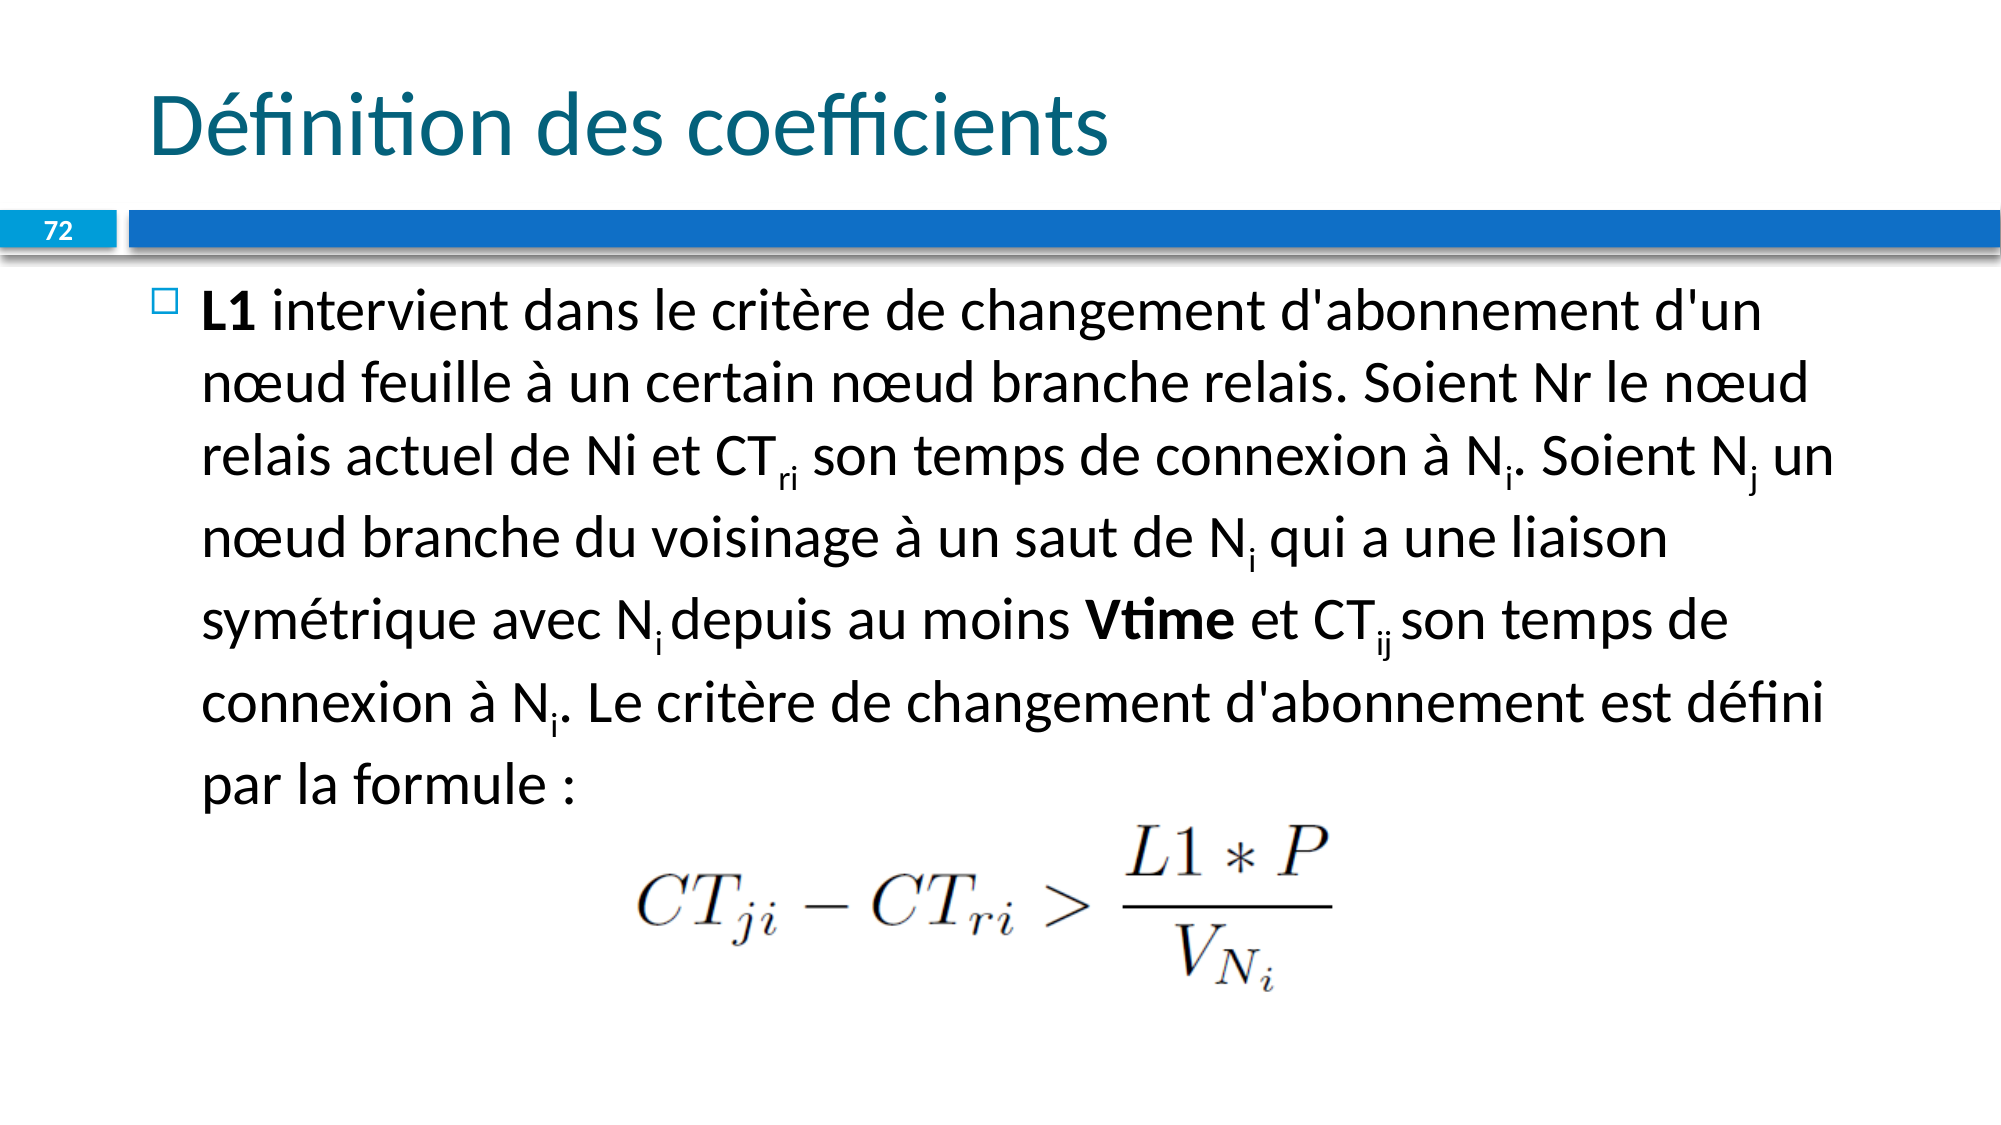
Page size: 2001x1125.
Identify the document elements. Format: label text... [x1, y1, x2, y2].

title Définition des coefficients [133, 37, 1918, 200]
list L1 intervient dans le critère de changement d'abonnement d'un nœud feuille à un certain nœud branche relais. Soient Nr le nœud relais actuel de Ni et CTri son temps de connexion à Ni. Soient Nj un nœud branche du voisinage à un saut de Ni qui a une liaison symétrique avec Ni depuis au moins Vtime et CTij son temps de connexion à Ni. Le critère de changement d'abonnement est défini par la formule : [133, 262, 1918, 1000]
picture [577, 786, 1428, 1025]
slide_number 72 [0, 208, 117, 249]
